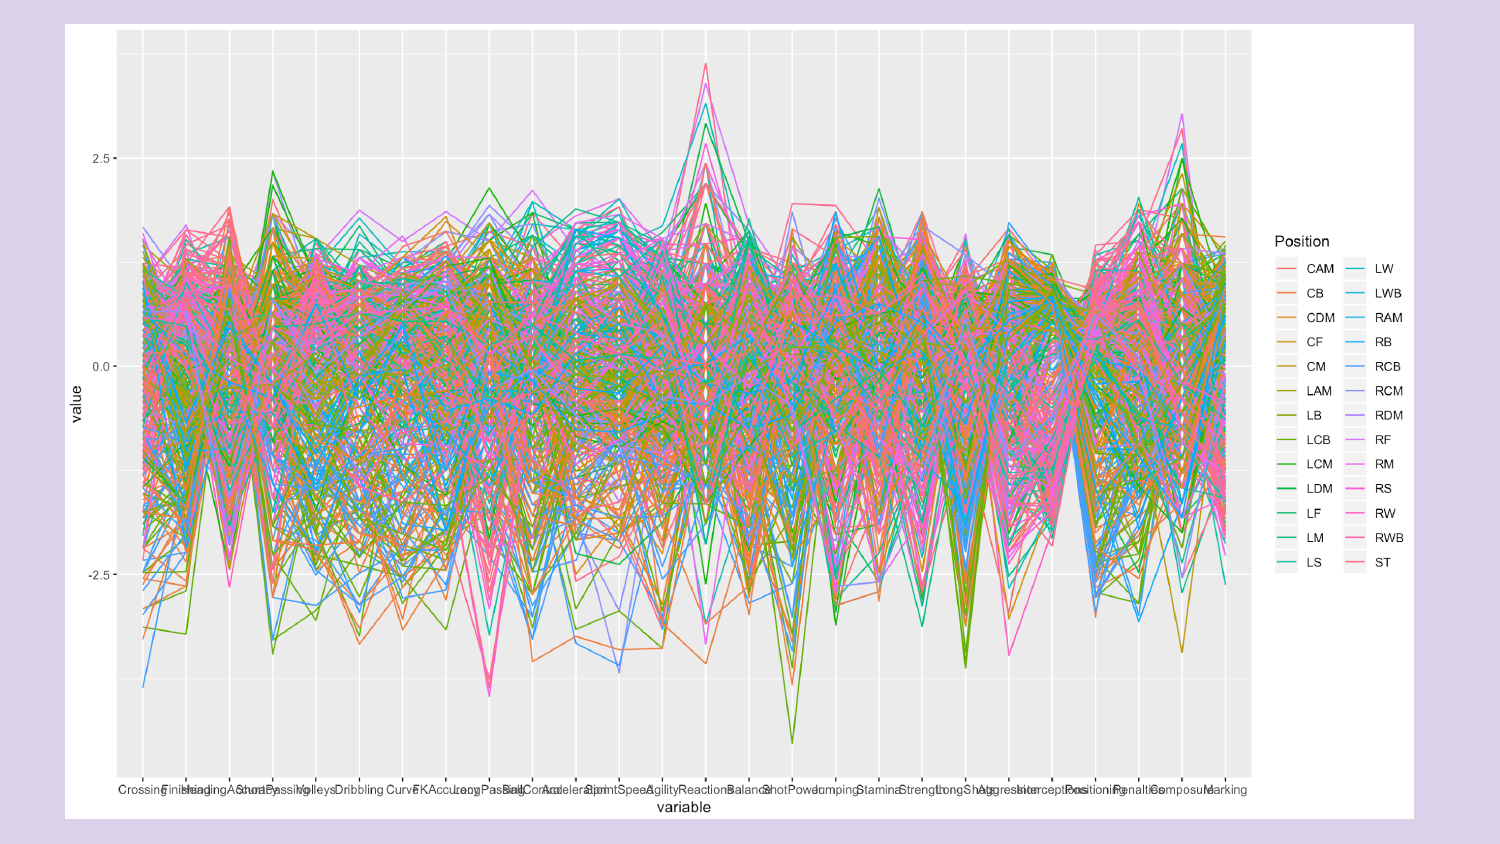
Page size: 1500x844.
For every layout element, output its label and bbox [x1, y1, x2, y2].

picture [65, 24, 1414, 819]
